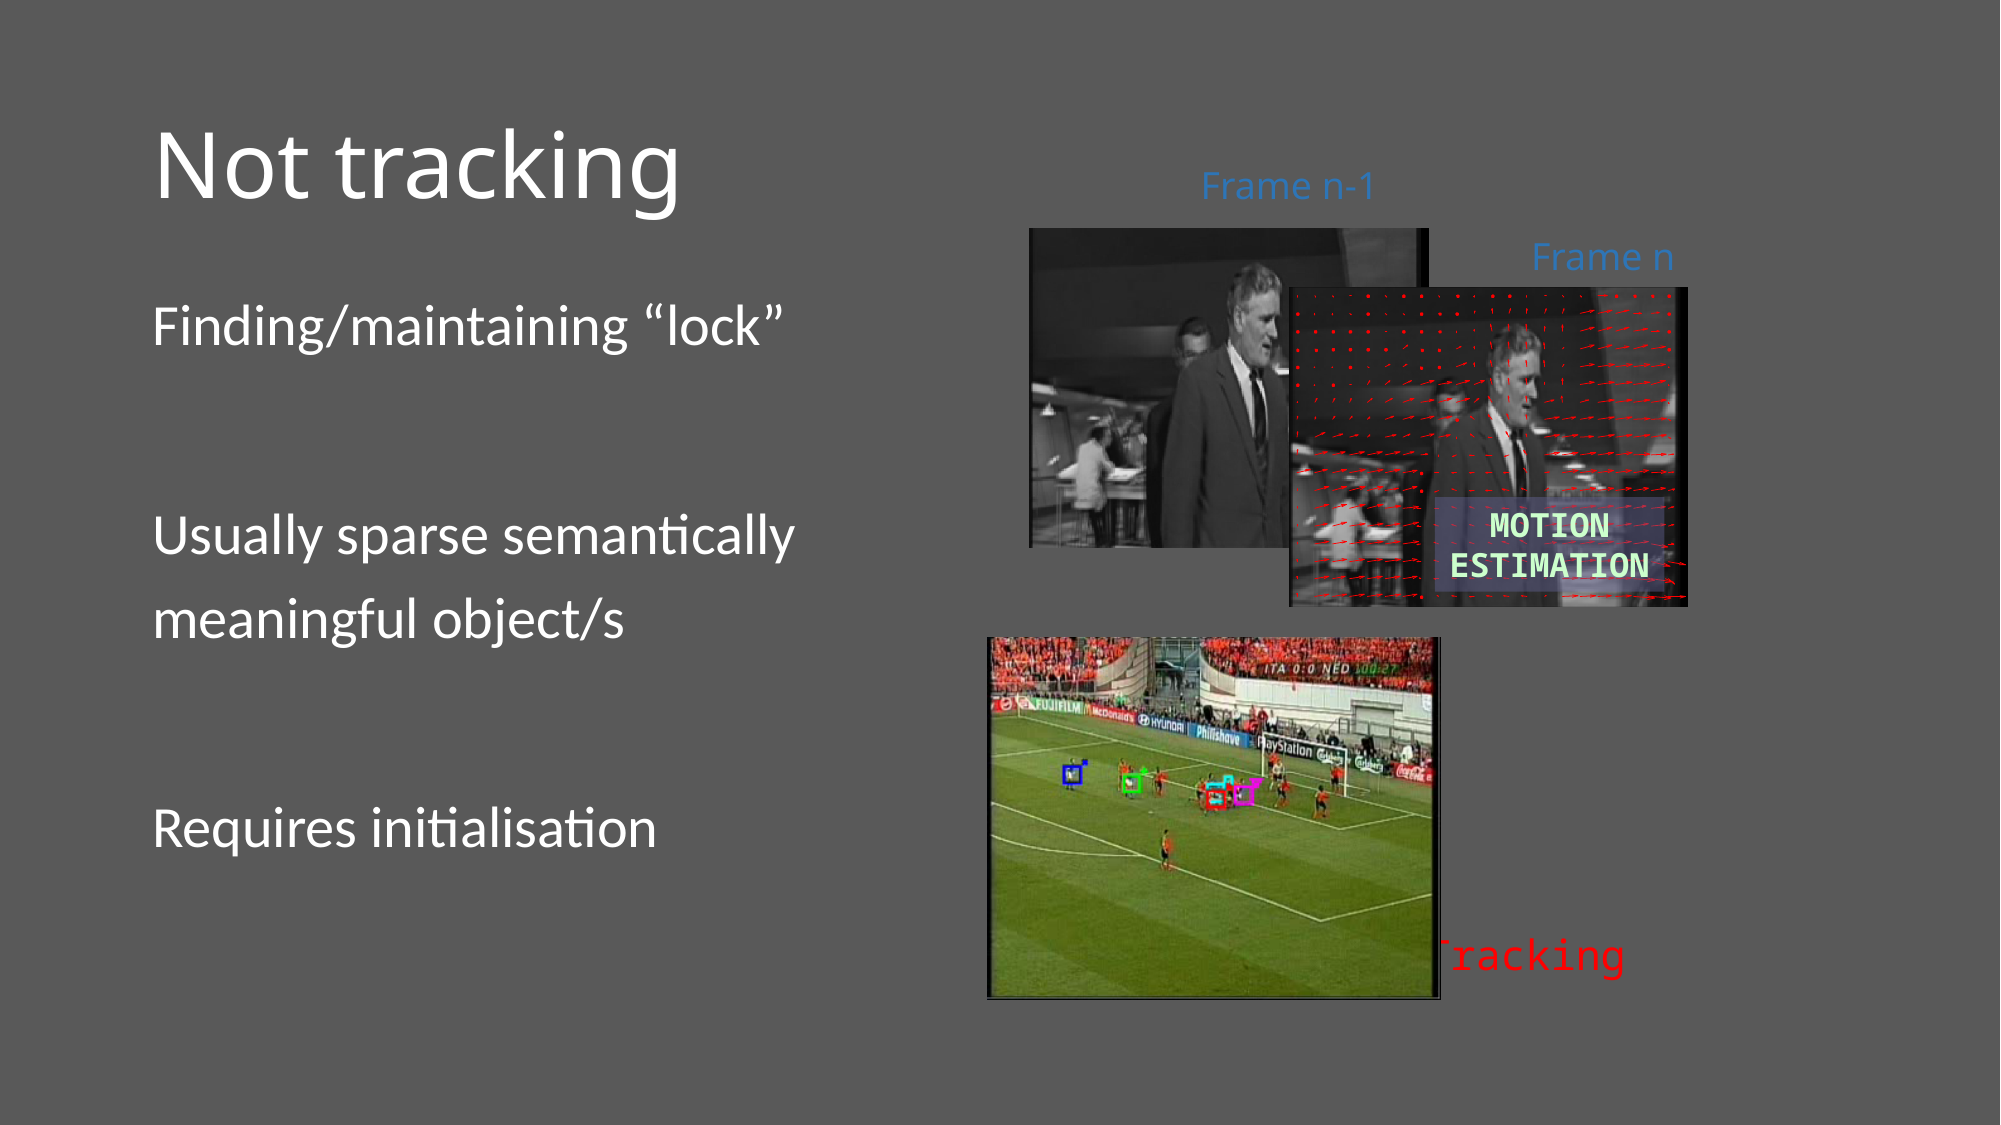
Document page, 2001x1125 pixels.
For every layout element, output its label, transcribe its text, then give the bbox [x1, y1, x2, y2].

title Not tracking [137, 59, 1863, 278]
picture [987, 637, 1441, 1000]
list Finding/maintaining “lock” Usually sparse semantically meaningful object/s Requires initialisation [137, 265, 924, 1010]
picture [1011, 225, 1705, 610]
text_box Frame n [1516, 225, 1691, 284]
text_box Frame n-1 [1185, 154, 1394, 215]
text_box Tracking [1441, 921, 1641, 987]
